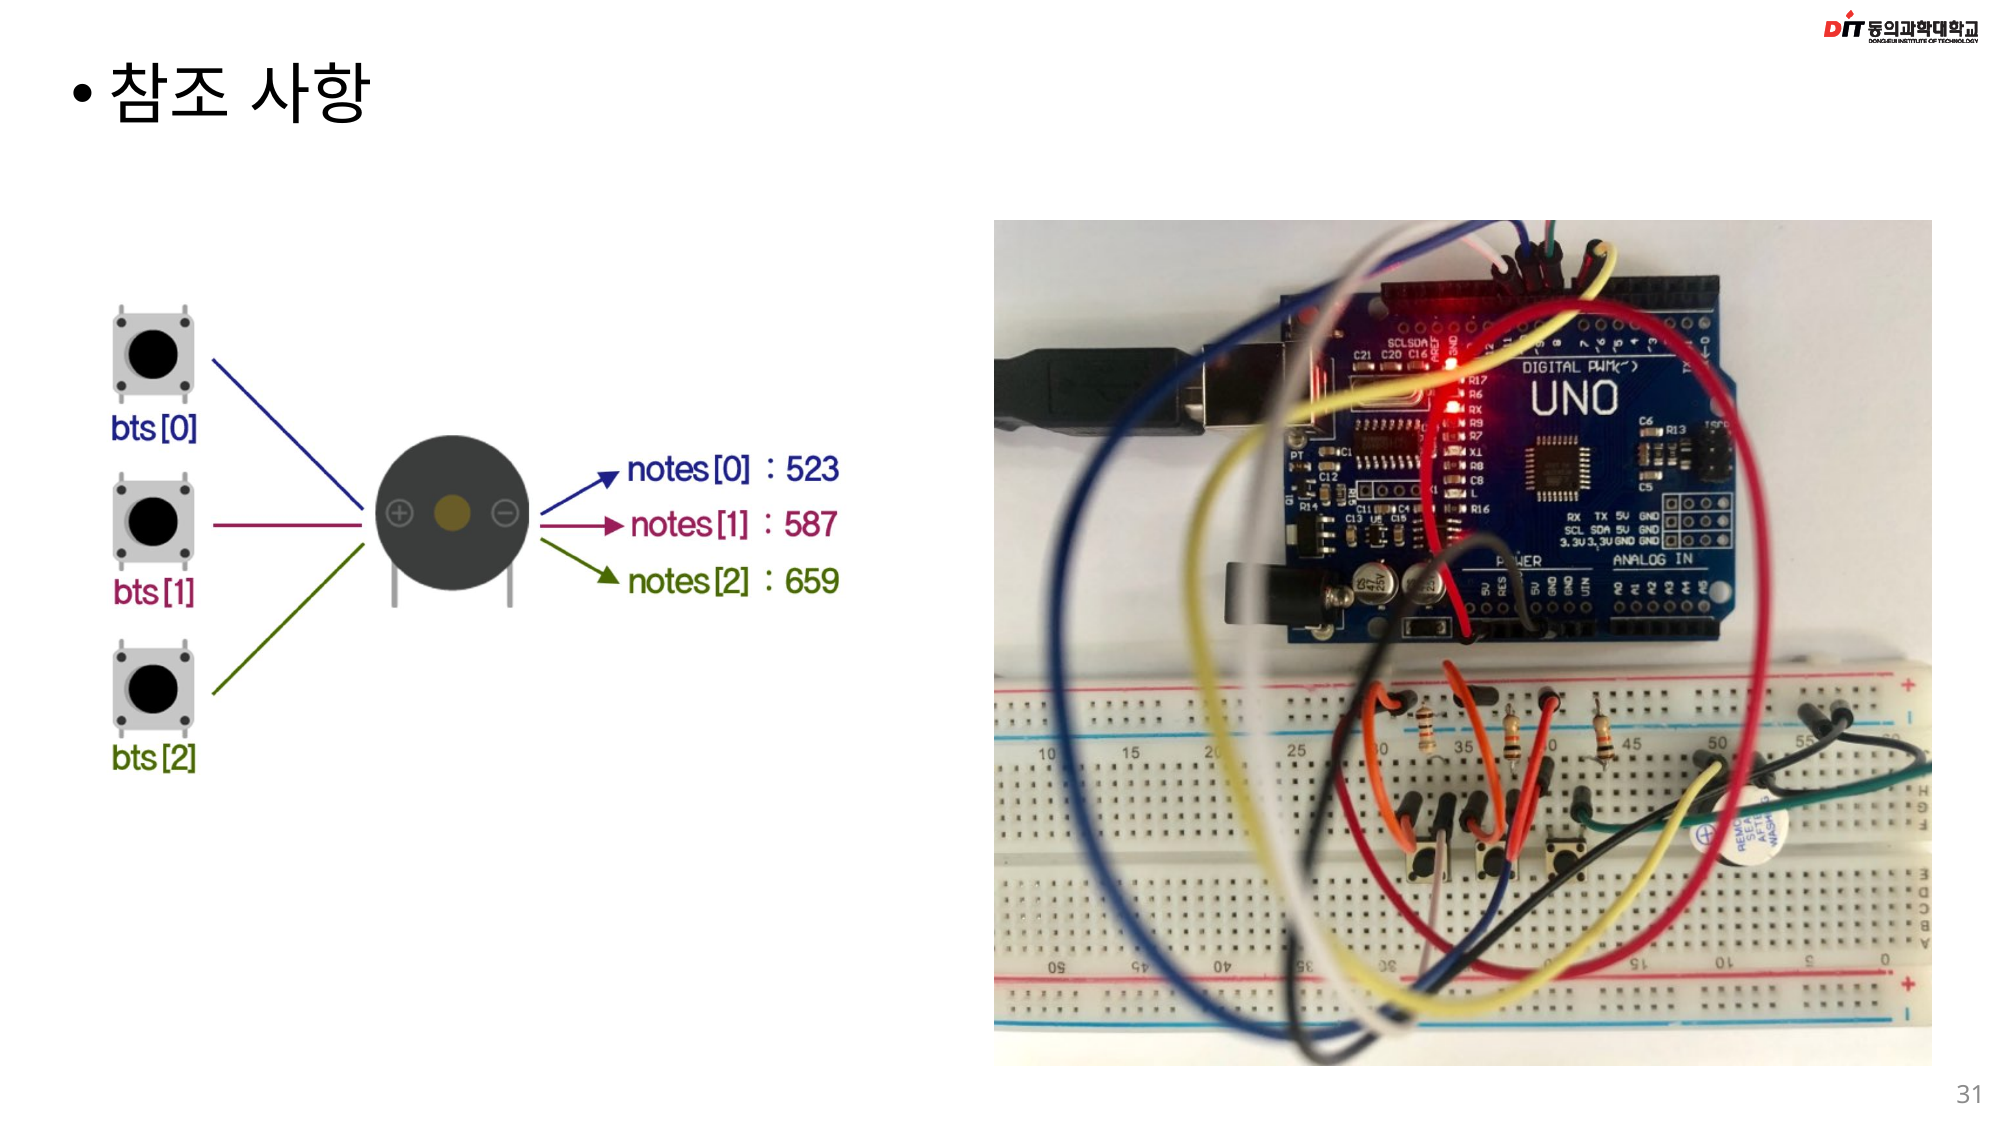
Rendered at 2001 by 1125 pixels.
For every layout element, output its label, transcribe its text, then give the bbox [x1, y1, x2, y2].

text_box 참조 사항 [56, 53, 1932, 974]
picture [993, 220, 1932, 1066]
picture [96, 296, 861, 775]
picture [1824, 10, 1978, 43]
slide_number 31 [1931, 1065, 2000, 1125]
